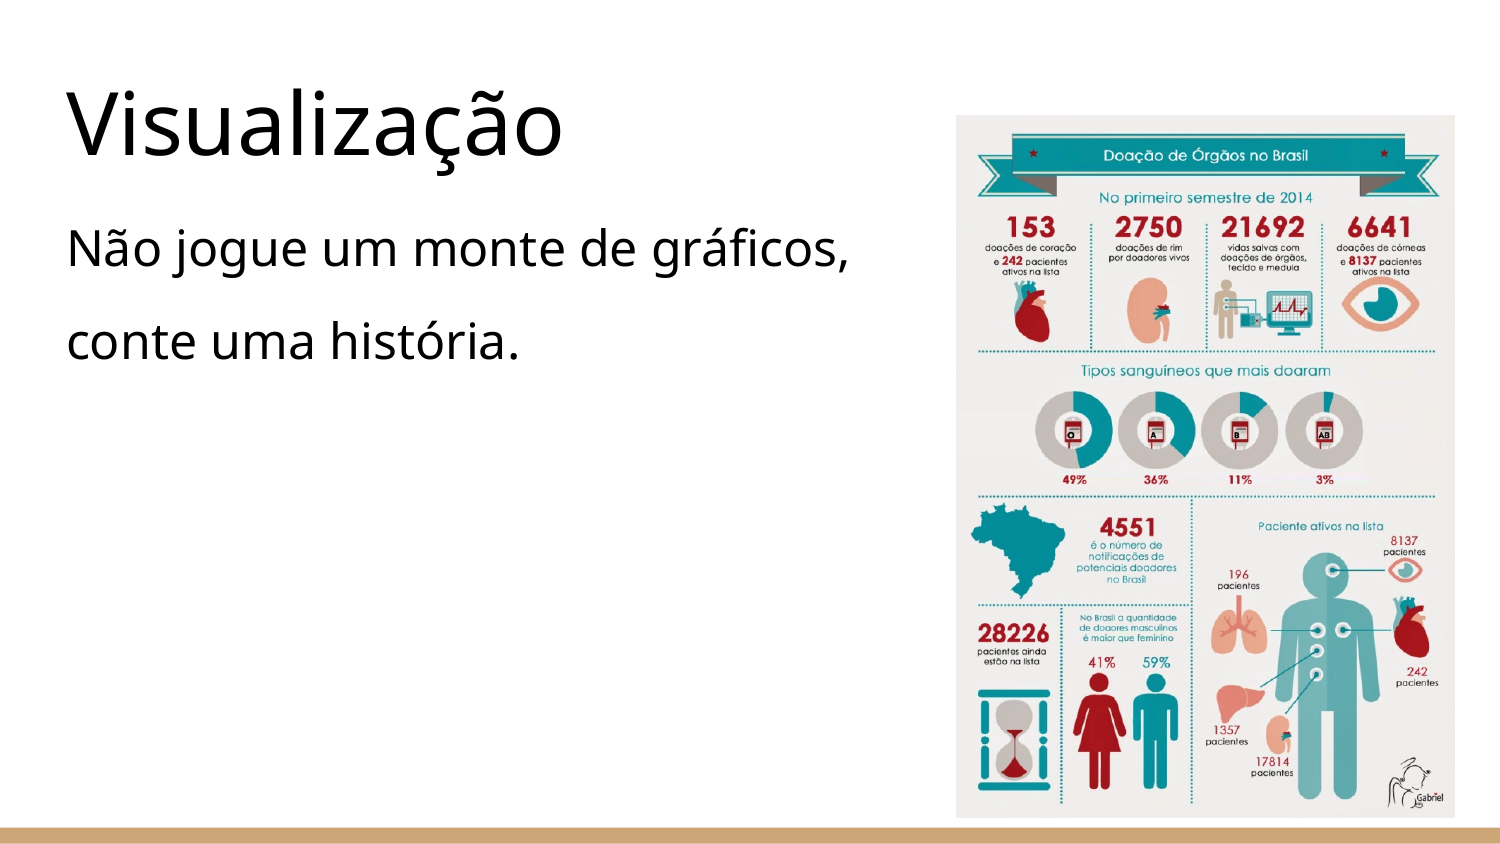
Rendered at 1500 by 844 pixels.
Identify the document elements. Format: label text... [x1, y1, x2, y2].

title Visualização [51, 51, 1449, 189]
list Não jogue um monte de gráficos, conte uma história. [51, 200, 950, 752]
picture [955, 114, 1455, 819]
